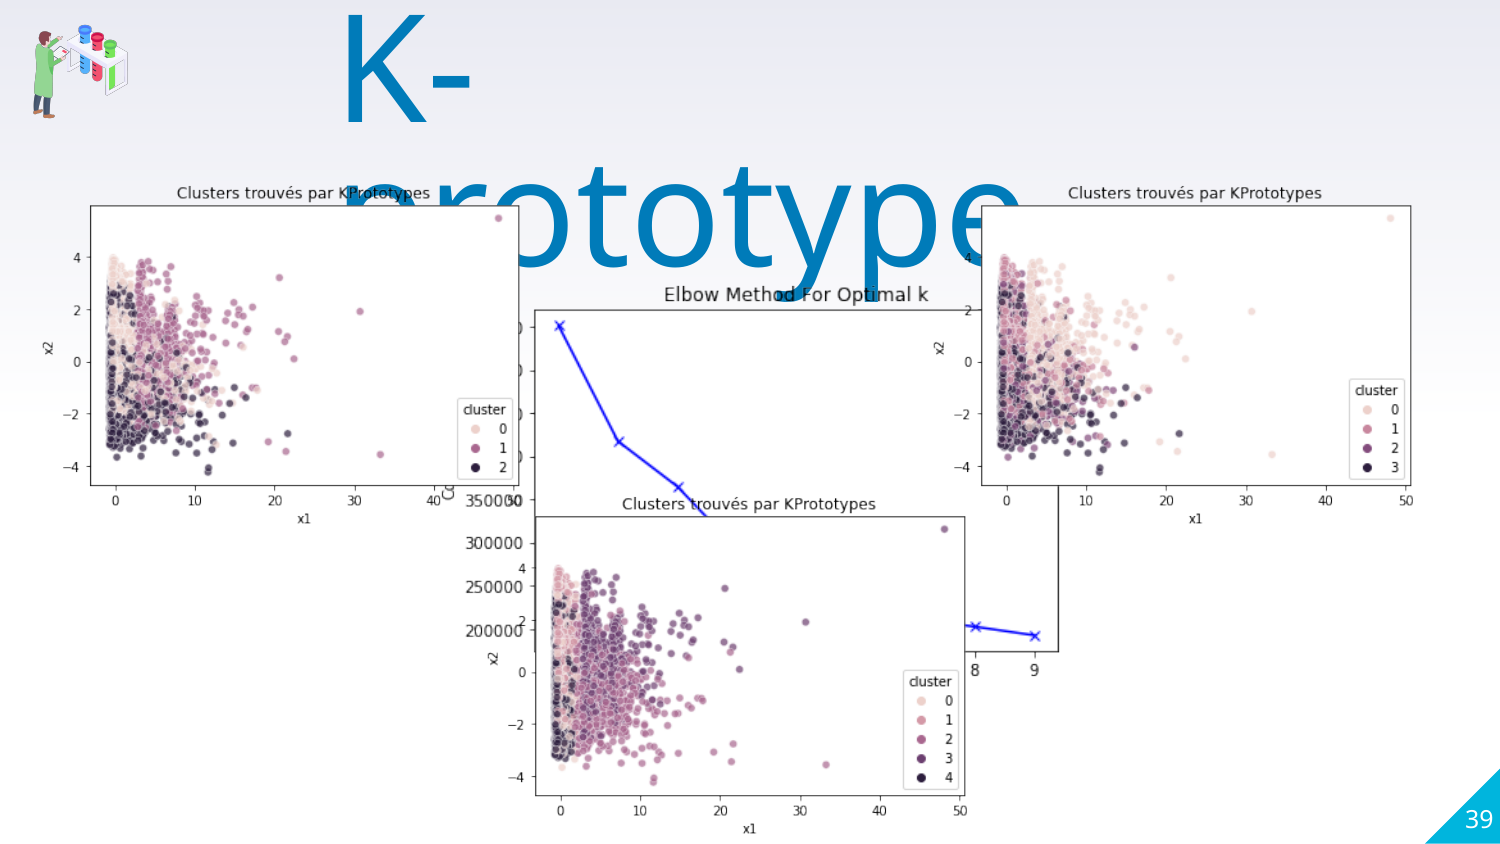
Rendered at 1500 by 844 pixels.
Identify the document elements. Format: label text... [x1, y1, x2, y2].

picture [30, 20, 131, 122]
slide_number 39 [1418, 760, 1494, 838]
picture [34, 177, 1422, 844]
text_box K-prototype [334, 7, 1165, 144]
